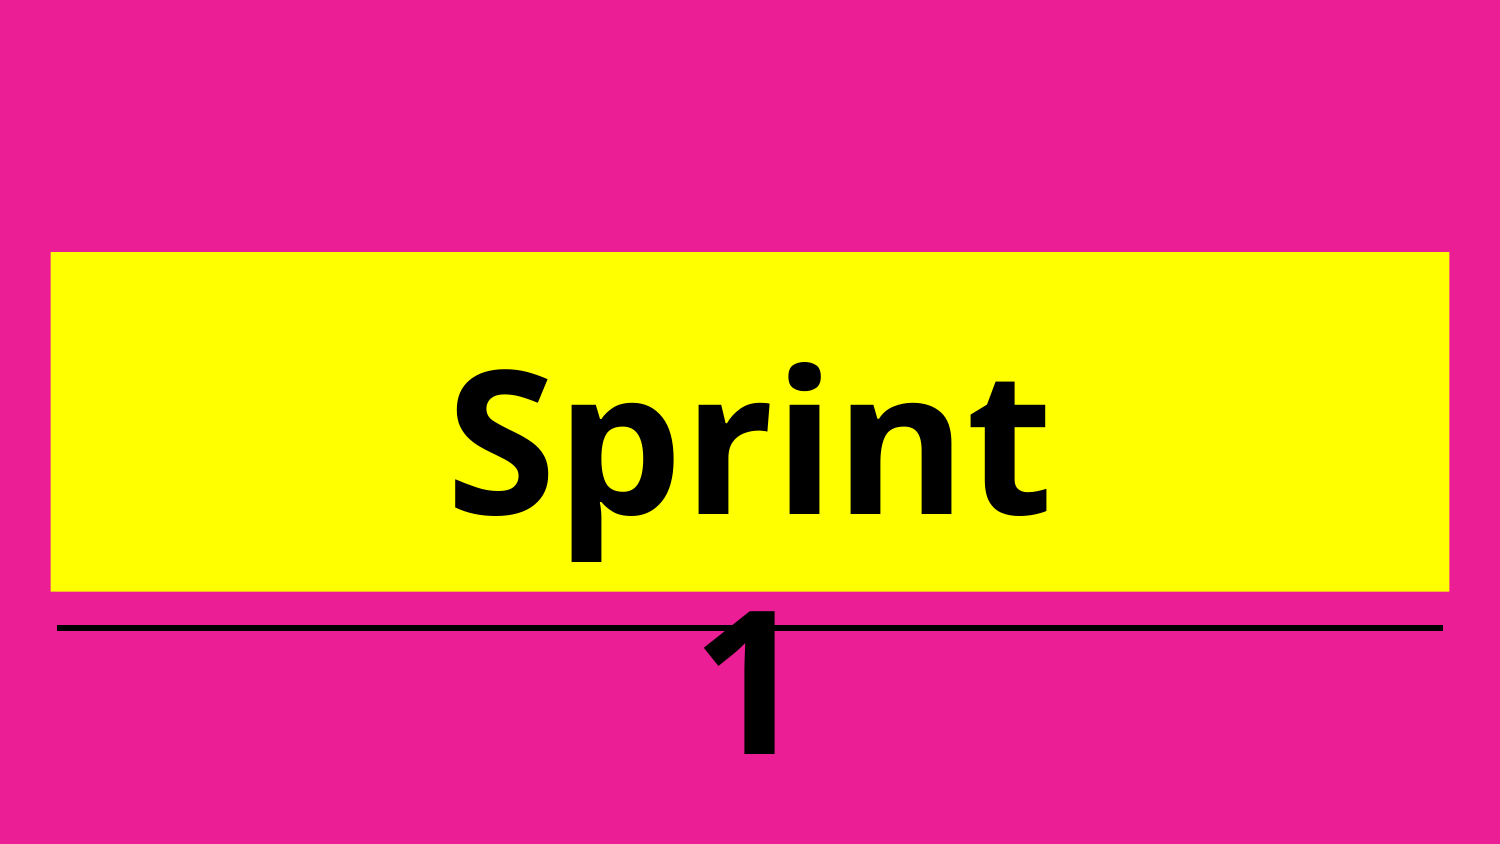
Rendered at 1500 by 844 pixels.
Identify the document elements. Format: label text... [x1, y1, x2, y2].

text_box [50, 252, 1450, 592]
text_box Sprint 1 [362, 299, 1138, 544]
